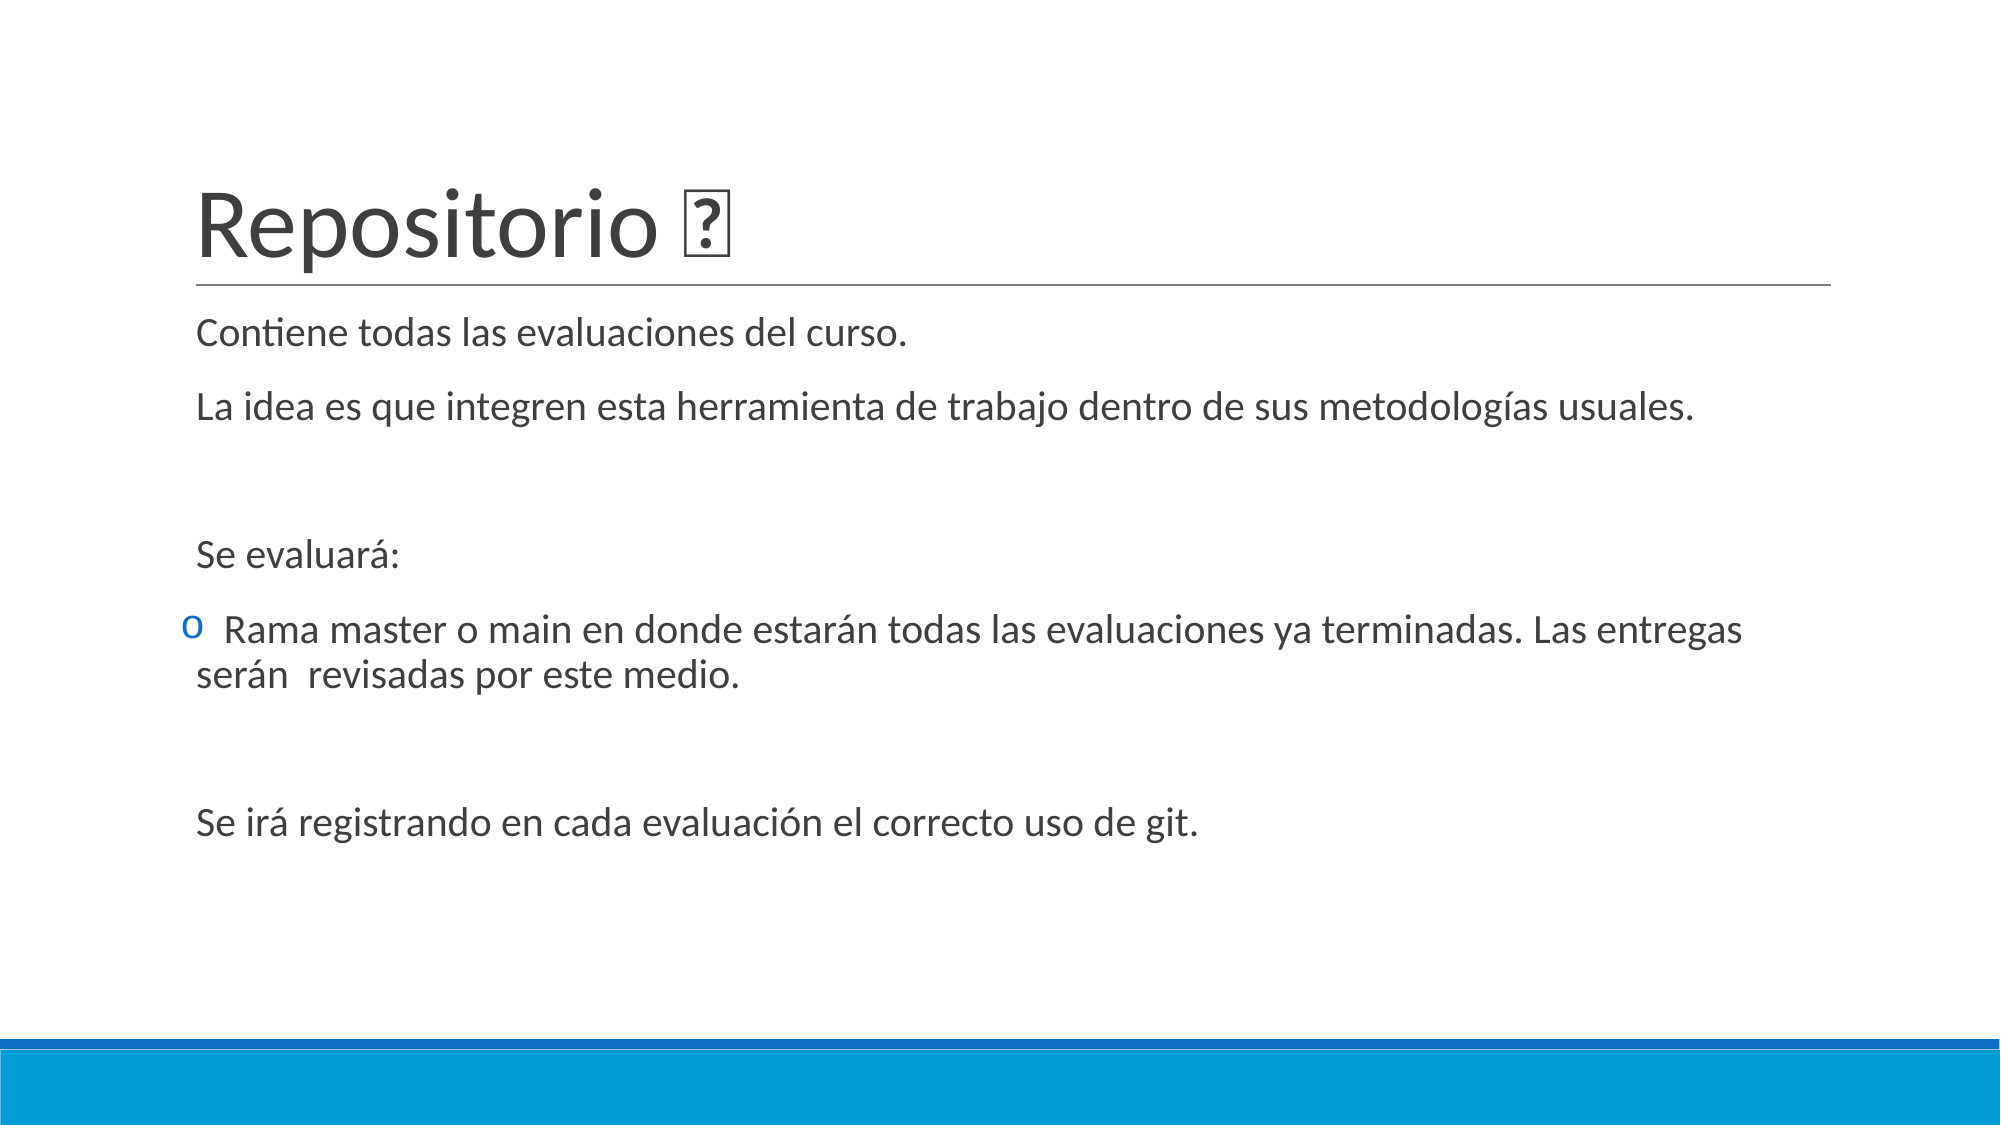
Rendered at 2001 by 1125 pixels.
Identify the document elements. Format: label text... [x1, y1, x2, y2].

list Contiene todas las evaluaciones del curso. La idea es que integren esta herramienta de trabajo dentro de sus metodologías usuales. Se evaluará: Rama master o main en donde estarán todas las evaluaciones ya terminadas. Las entregas serán revisadas por este medio. Se irá registrando en cada evaluación el correcto uso de git. [180, 302, 1830, 963]
title Repositorio 💾 [180, 47, 1830, 285]
